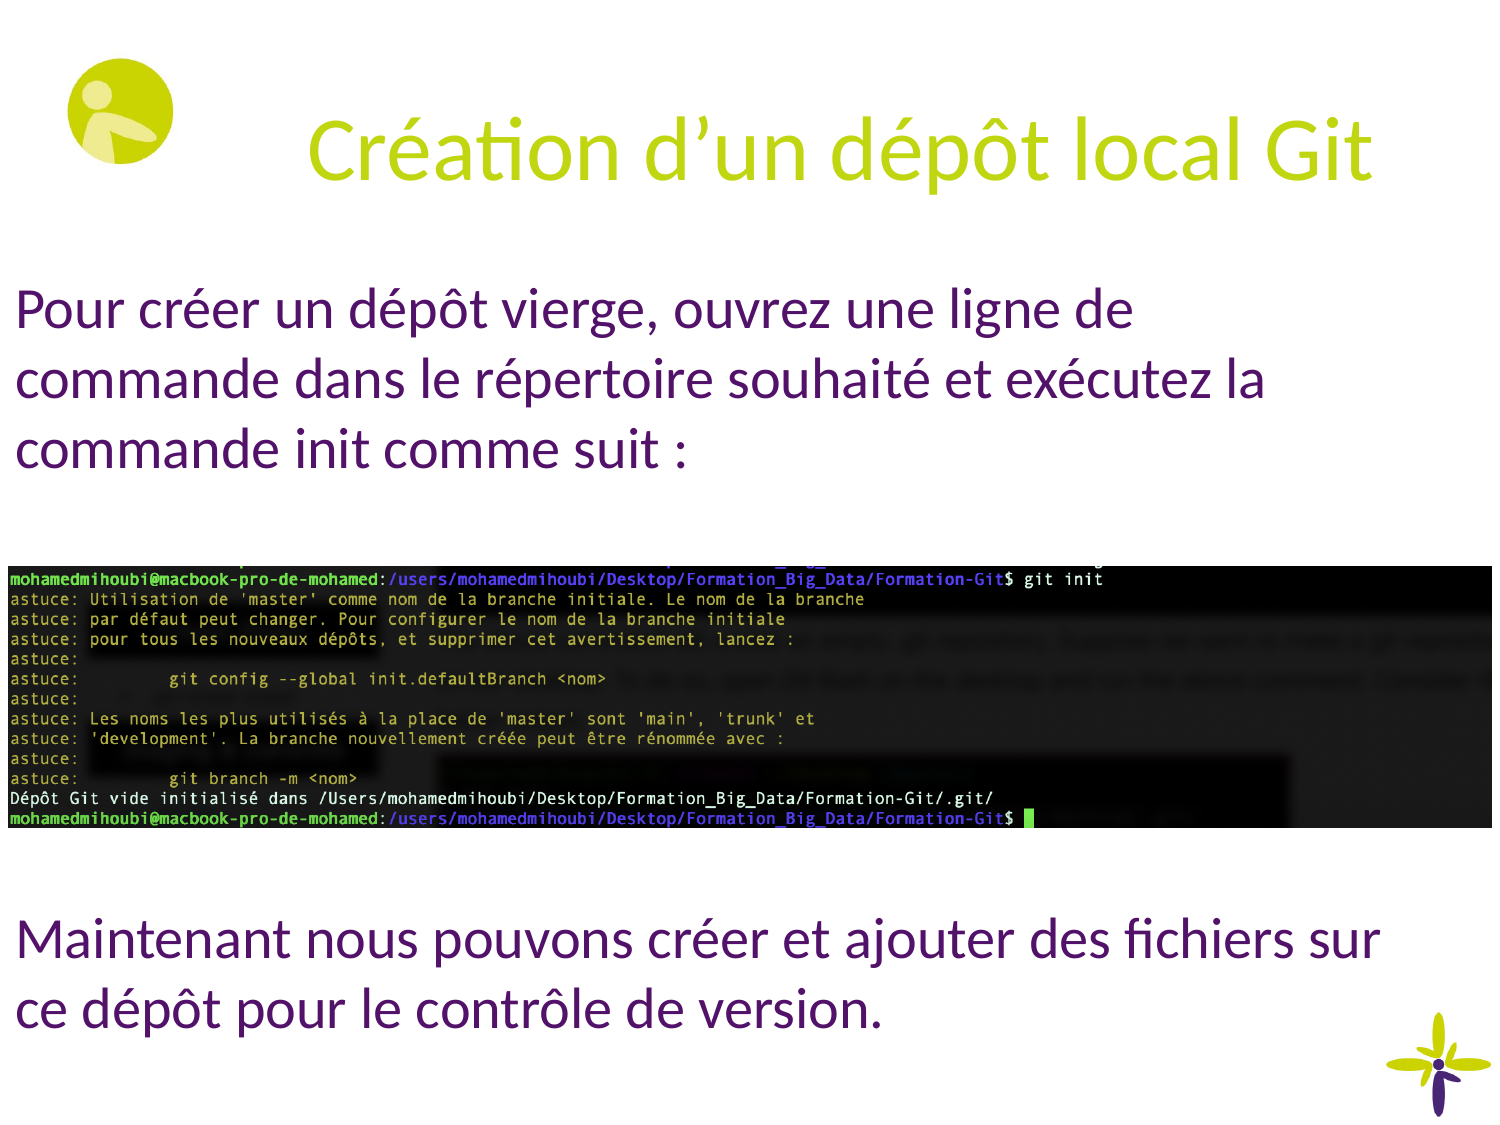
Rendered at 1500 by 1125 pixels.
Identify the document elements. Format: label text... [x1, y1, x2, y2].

picture [1377, 1004, 1500, 1125]
picture [8, 566, 1492, 829]
picture [58, 49, 183, 174]
list Pour créer un dépôt vierge, ouvrez une ligne de commande dans le répertoire souhaité et exécutez la commande init comme suit : La commande ci-dessus va créer un dépôt .git vide. Maintenant nous pouvons créer et ajouter des fichiers sur ce dépôt pour le contrôle de version. [0, 262, 1425, 1094]
title Création d’un dépôt local Git [257, 50, 1425, 238]
